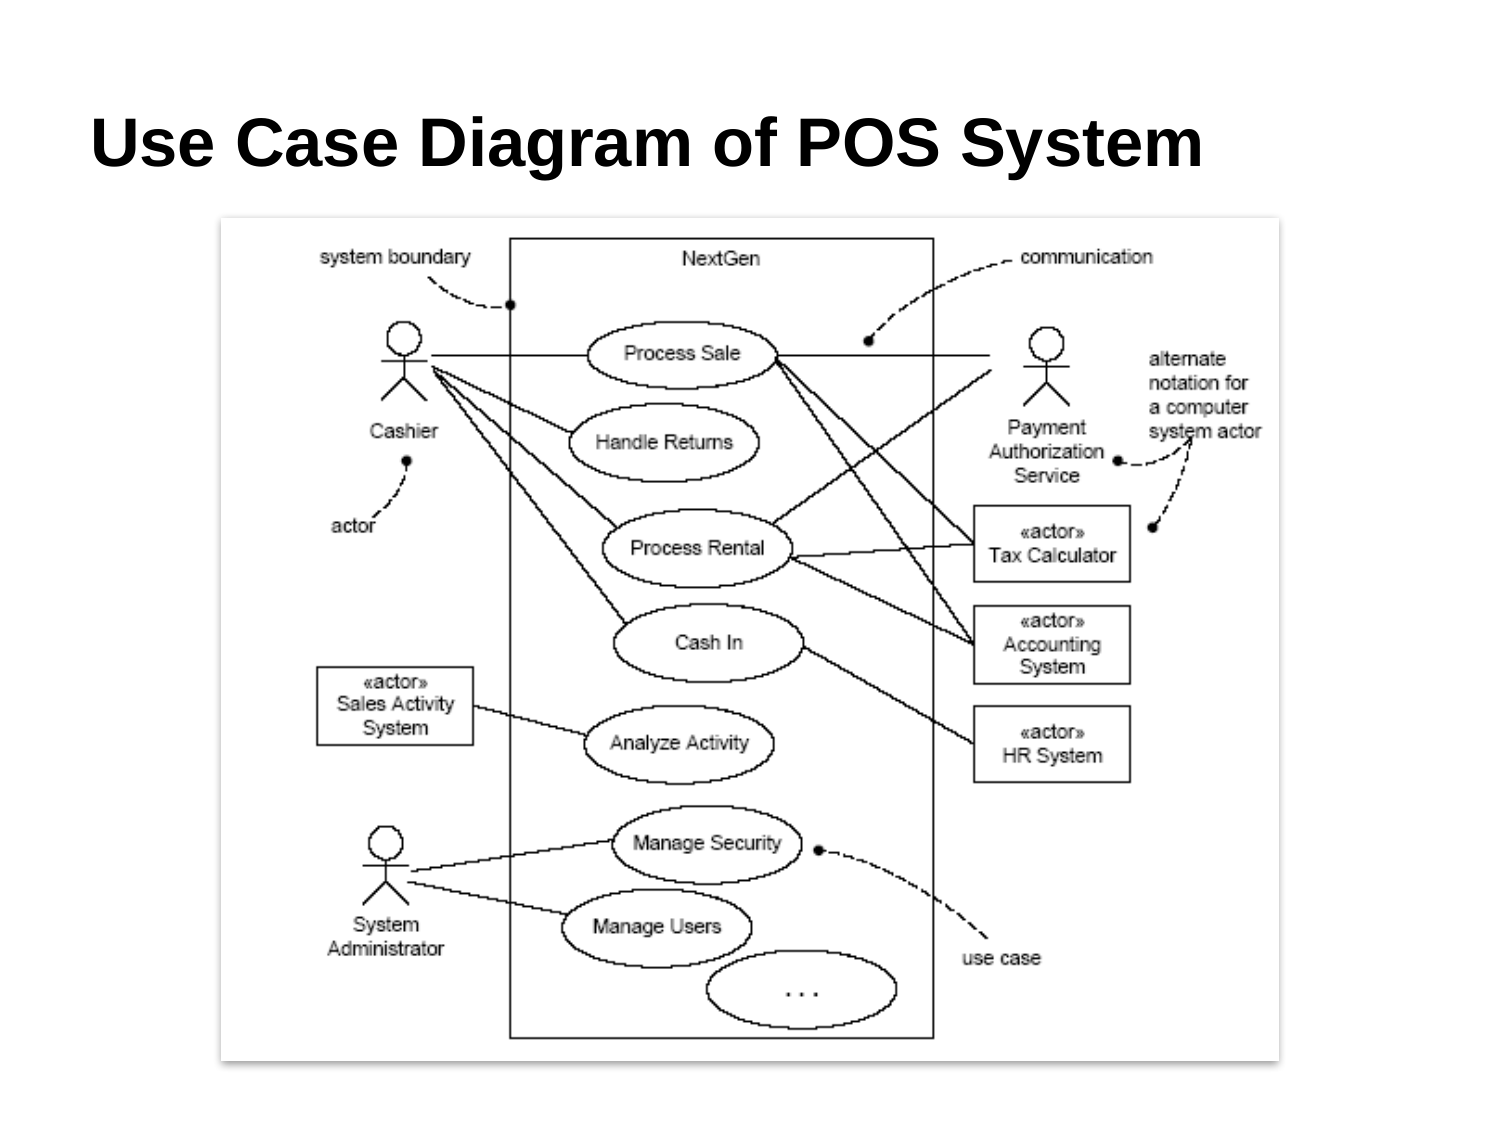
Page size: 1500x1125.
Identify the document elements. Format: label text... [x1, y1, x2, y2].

picture [235, 232, 1265, 1048]
title Use Case Diagram of POS System [75, 45, 1425, 233]
